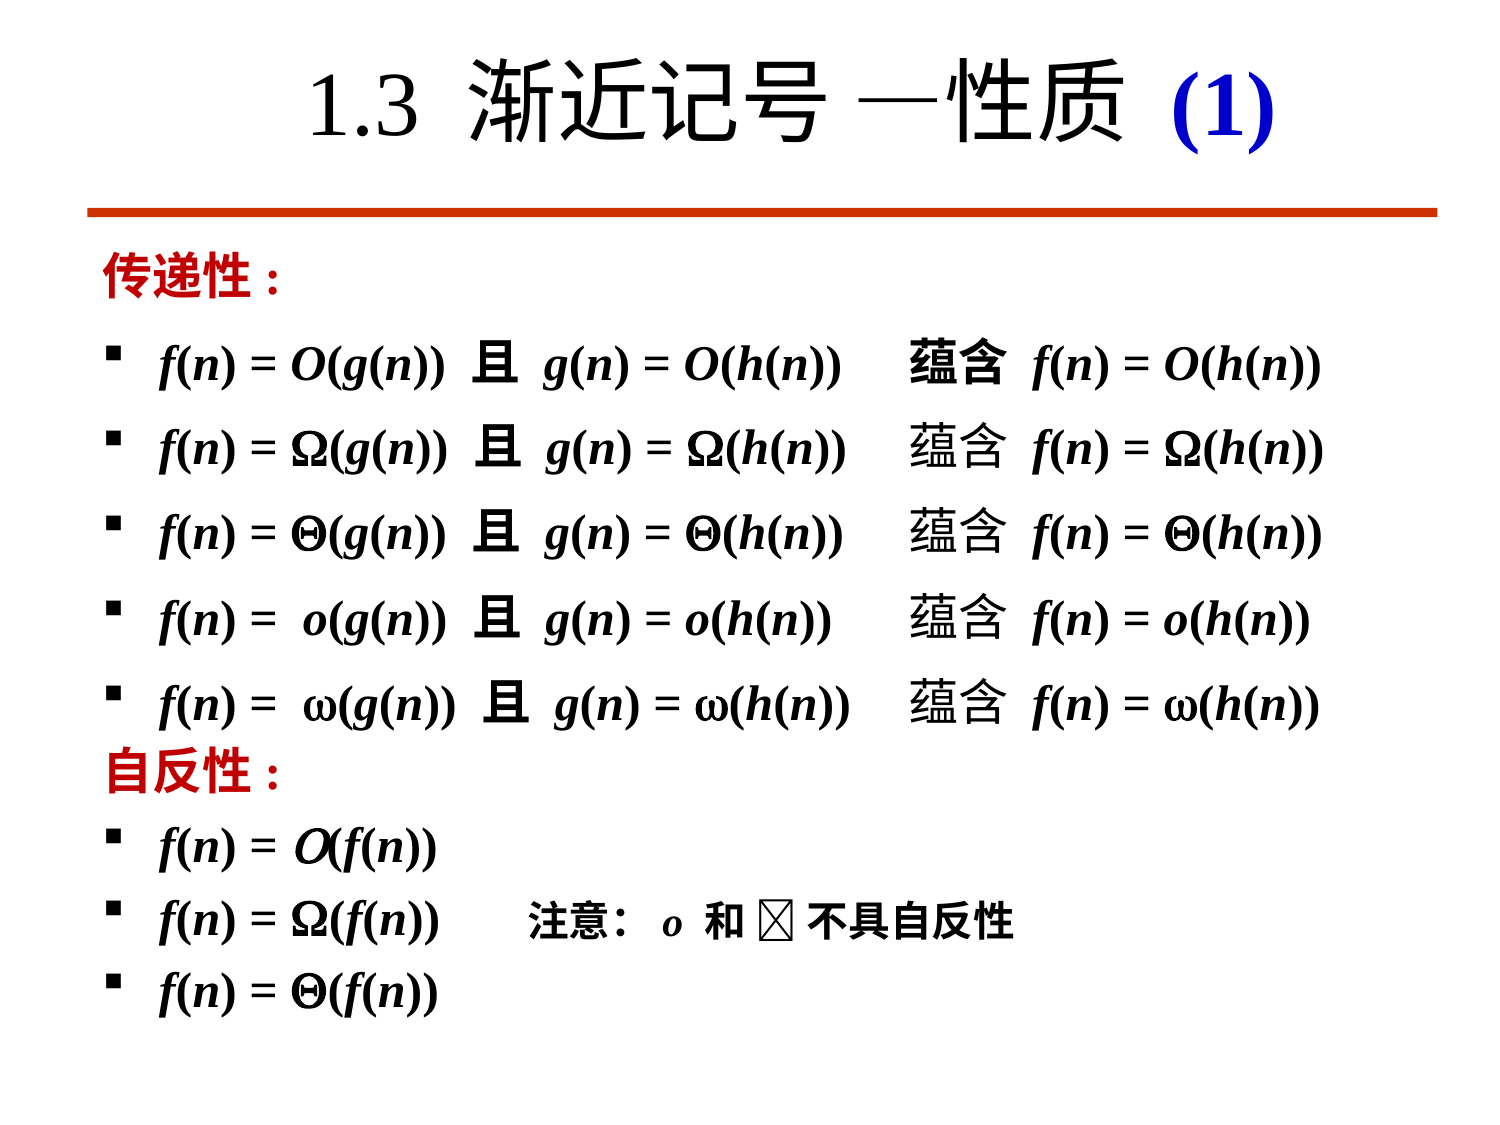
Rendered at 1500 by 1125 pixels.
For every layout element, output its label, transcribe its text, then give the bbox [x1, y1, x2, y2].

text_box 注意：o 和  不具自反性 [512, 887, 1031, 953]
list 传递性: f(n) = O(g(n)) 且 g(n) = O(h(n)) 蕴含 f(n) = O(h(n)) f(n) = (g(n)) 且 g(n) = (h(n)) 蕴含 f(n) = (h(n)) f(n) = (g(n)) 且 g(n) = (h(n)) 蕴含 f(n) = (h(n)) f(n) = o(g(n)) 且 g(n) = o(h(n)) 蕴含 f(n) = o(h(n)) f(n) = (g(n)) 且 g(n) = (h(n)) 蕴含 f(n) = (h(n)) 自反性: f(n) = O(f(n)) f(n) = W(f(n)) f(n) = Q(f(n)) [87, 237, 1500, 1075]
title 1.3 渐近记号 —性质 (1) [83, 24, 1500, 173]
